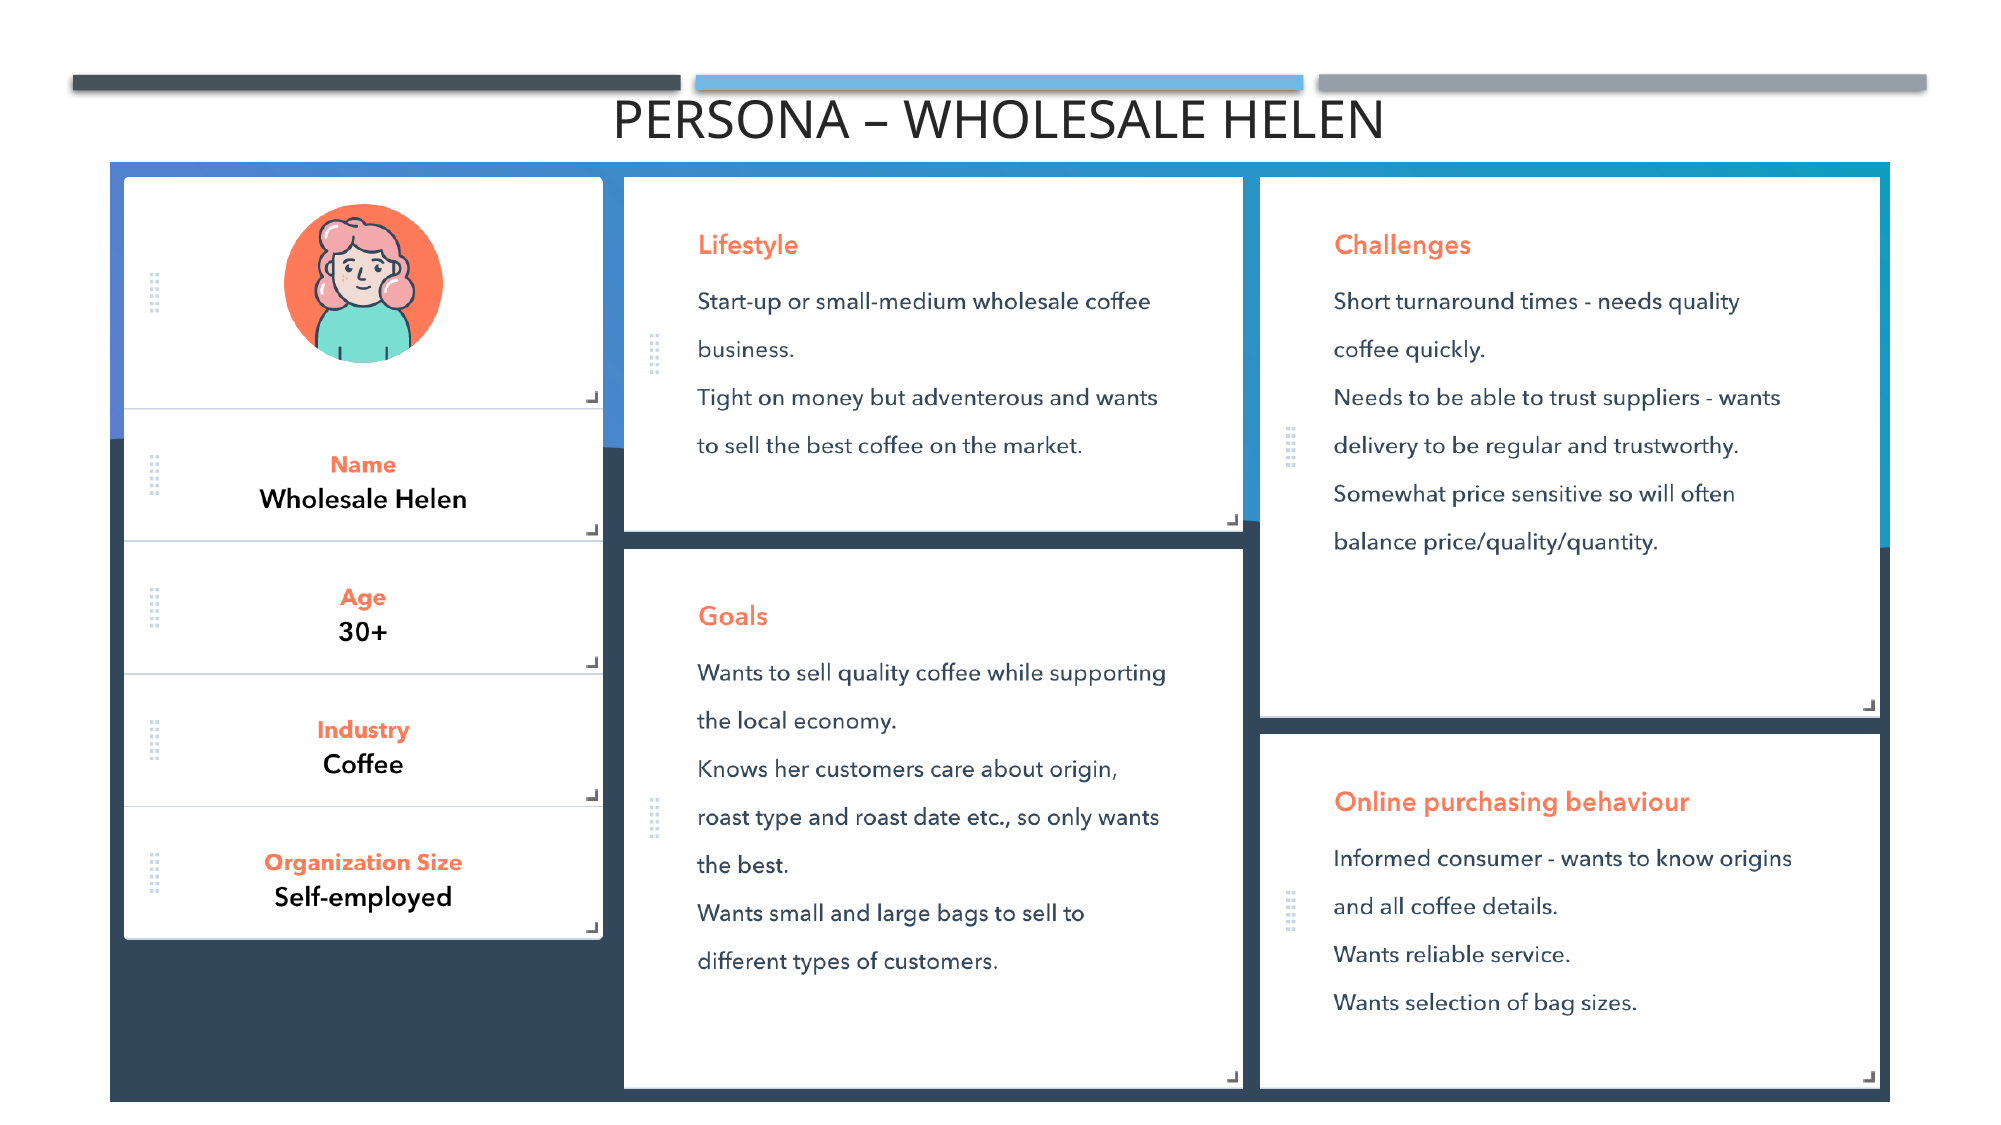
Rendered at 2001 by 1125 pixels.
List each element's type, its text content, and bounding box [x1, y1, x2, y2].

title PERSONA – WHOLESALE HELEN [95, 78, 1905, 157]
picture [109, 162, 1891, 1102]
